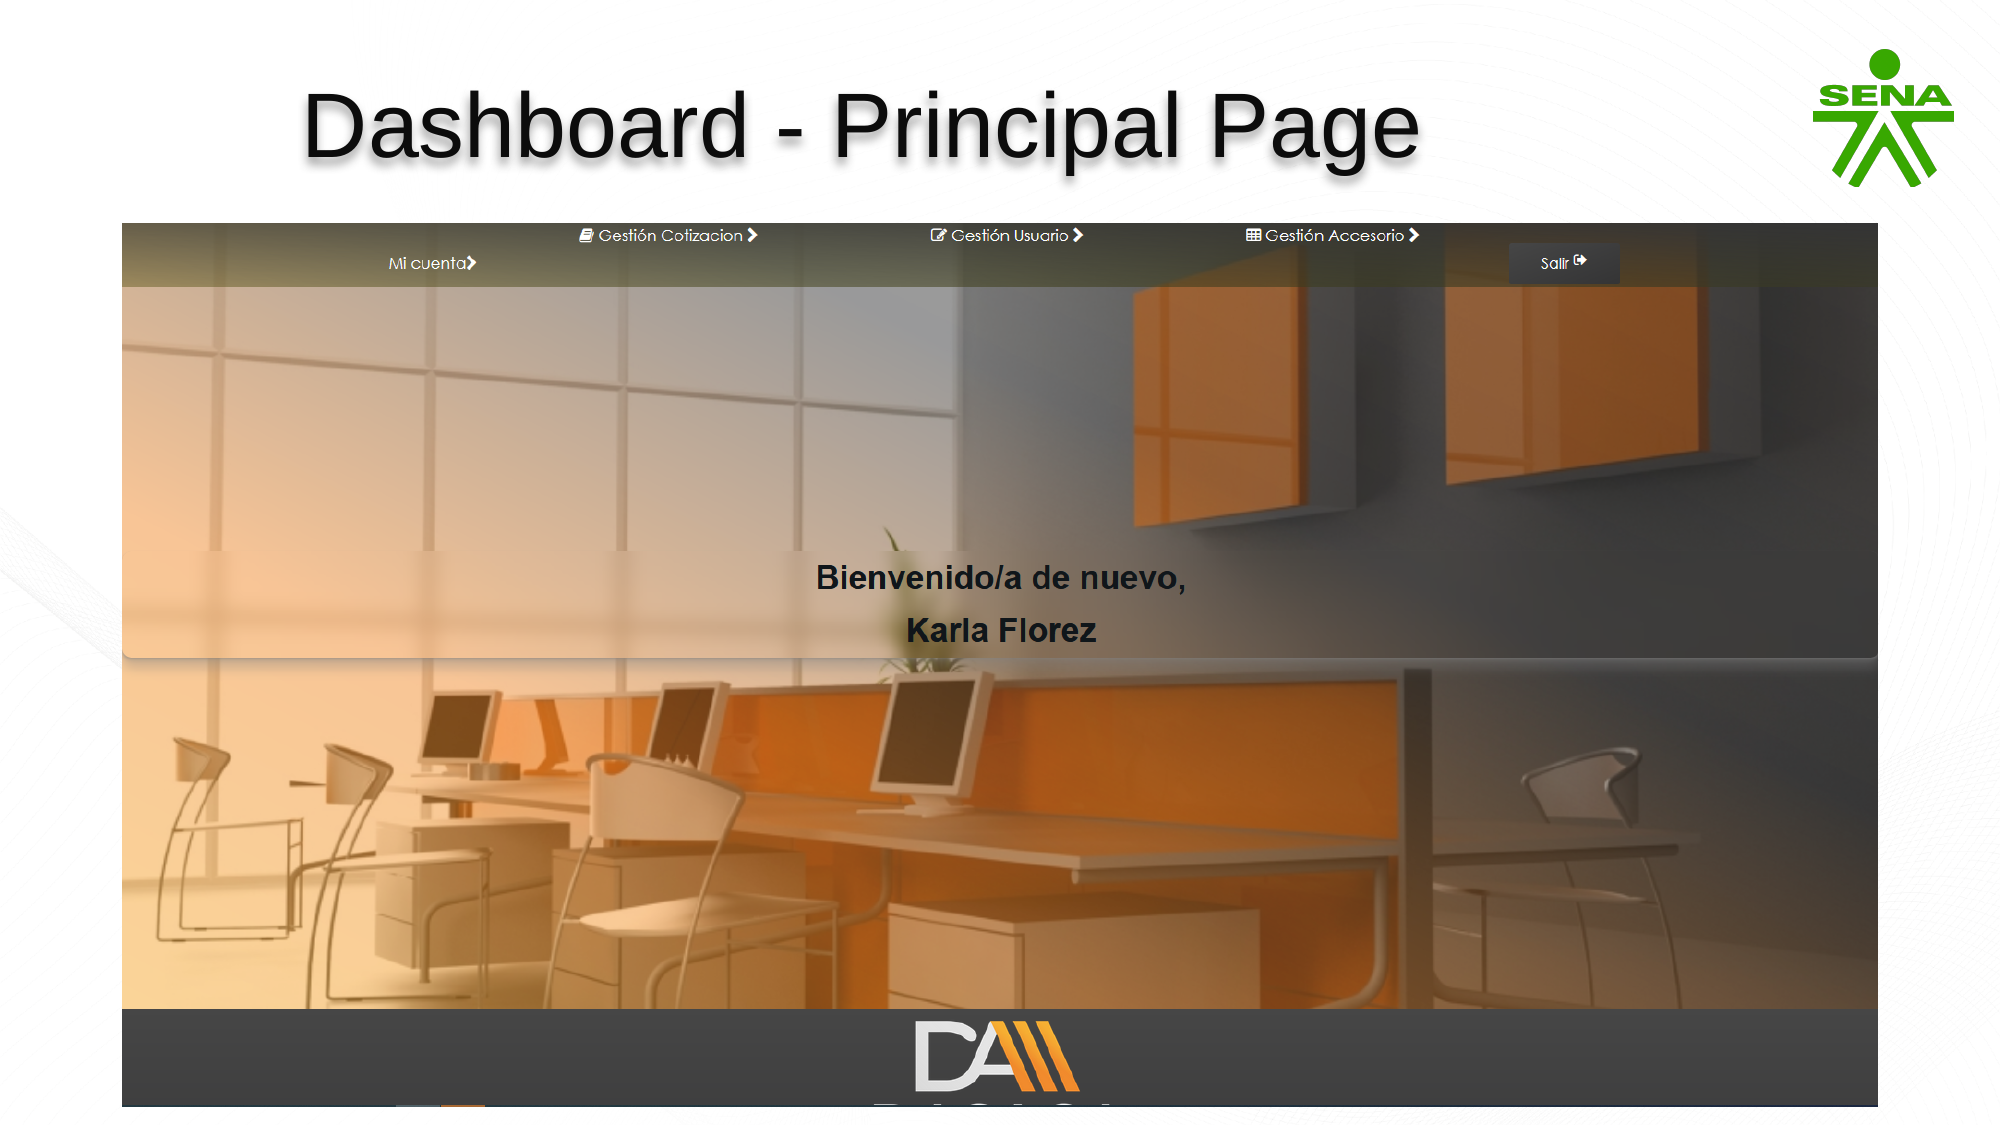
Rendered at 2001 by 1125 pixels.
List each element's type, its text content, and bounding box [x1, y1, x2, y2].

picture [0, 0, 2000, 1125]
text_box Dashboard - Principal Page [84, 50, 1567, 191]
